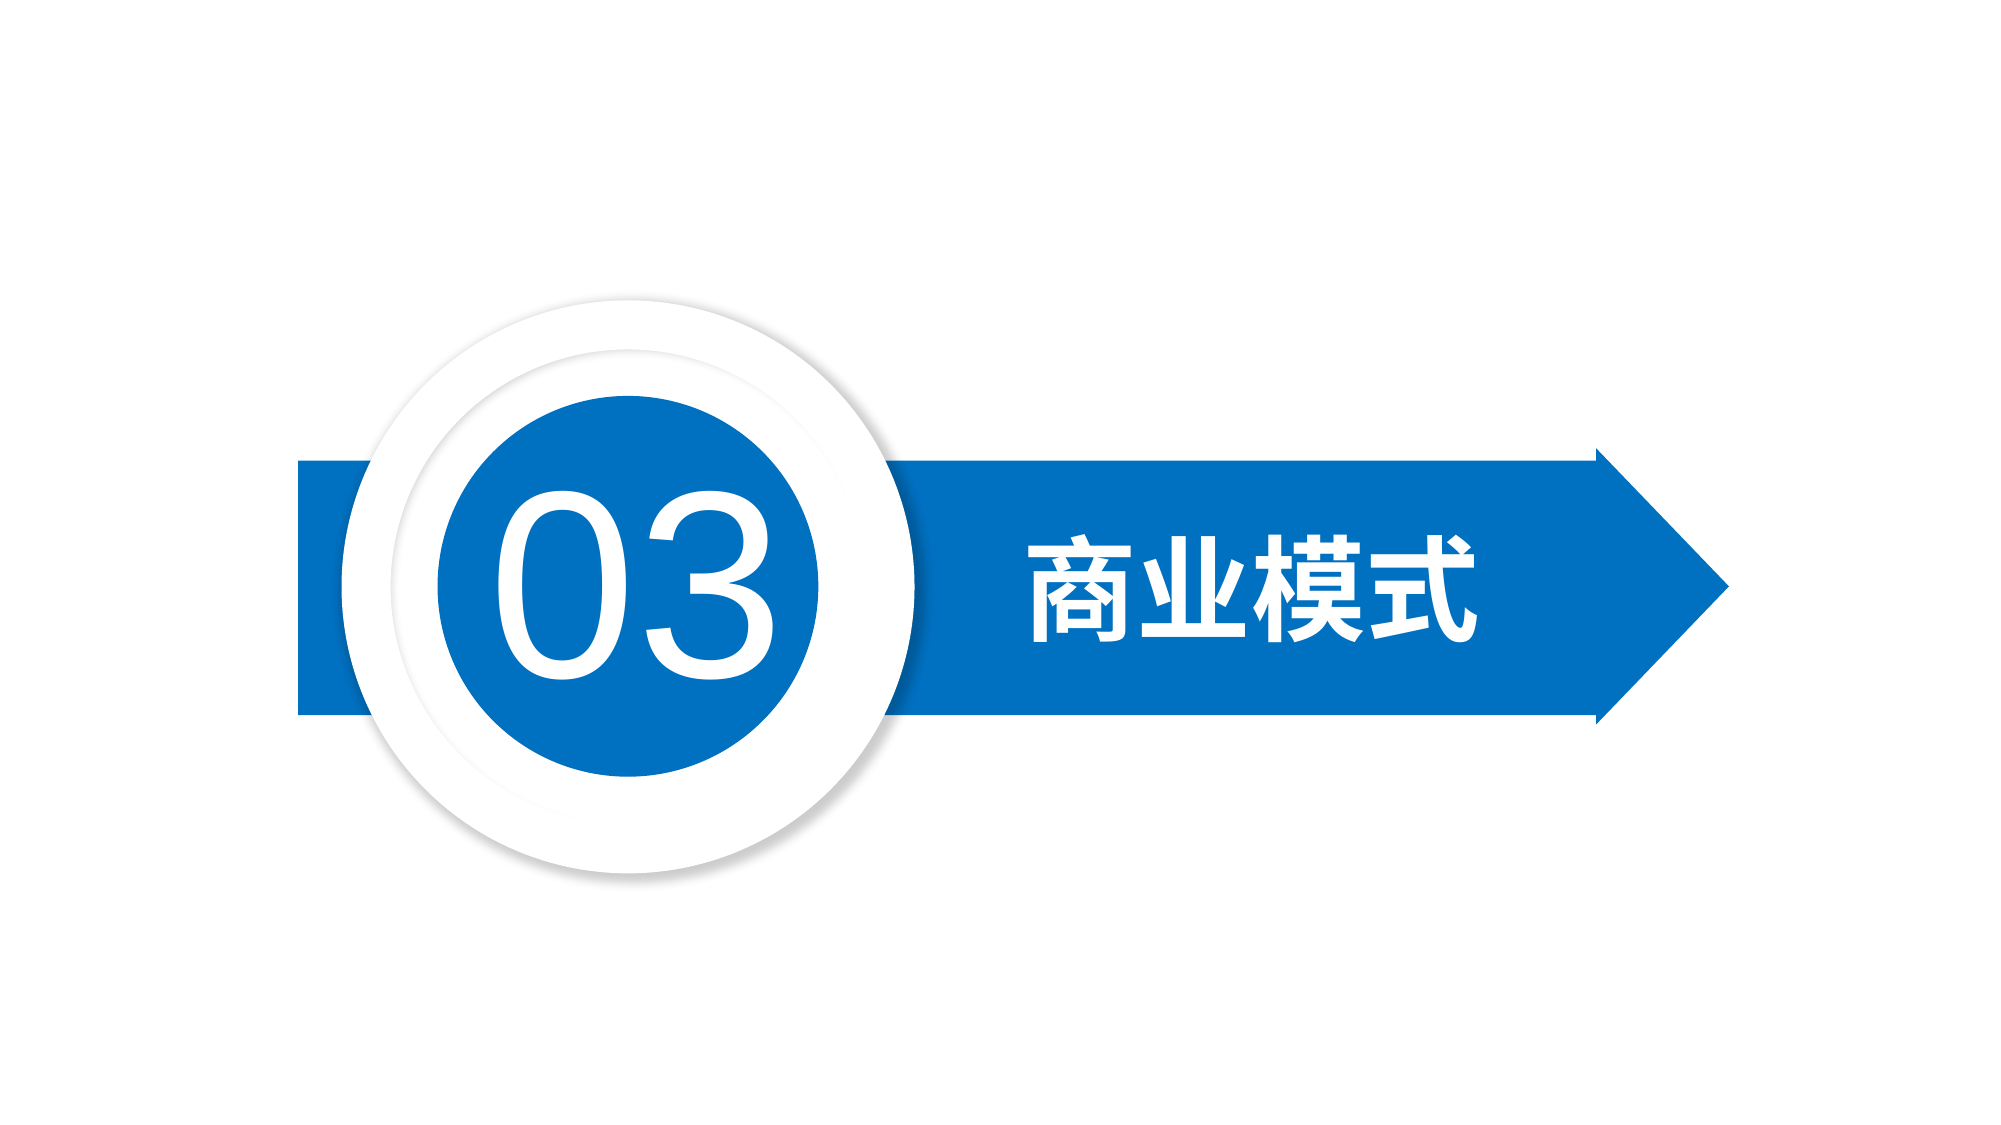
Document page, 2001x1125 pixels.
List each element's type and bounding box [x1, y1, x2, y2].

text_box [298, 448, 341, 725]
text_box [915, 448, 1729, 725]
text_box [341, 300, 915, 874]
